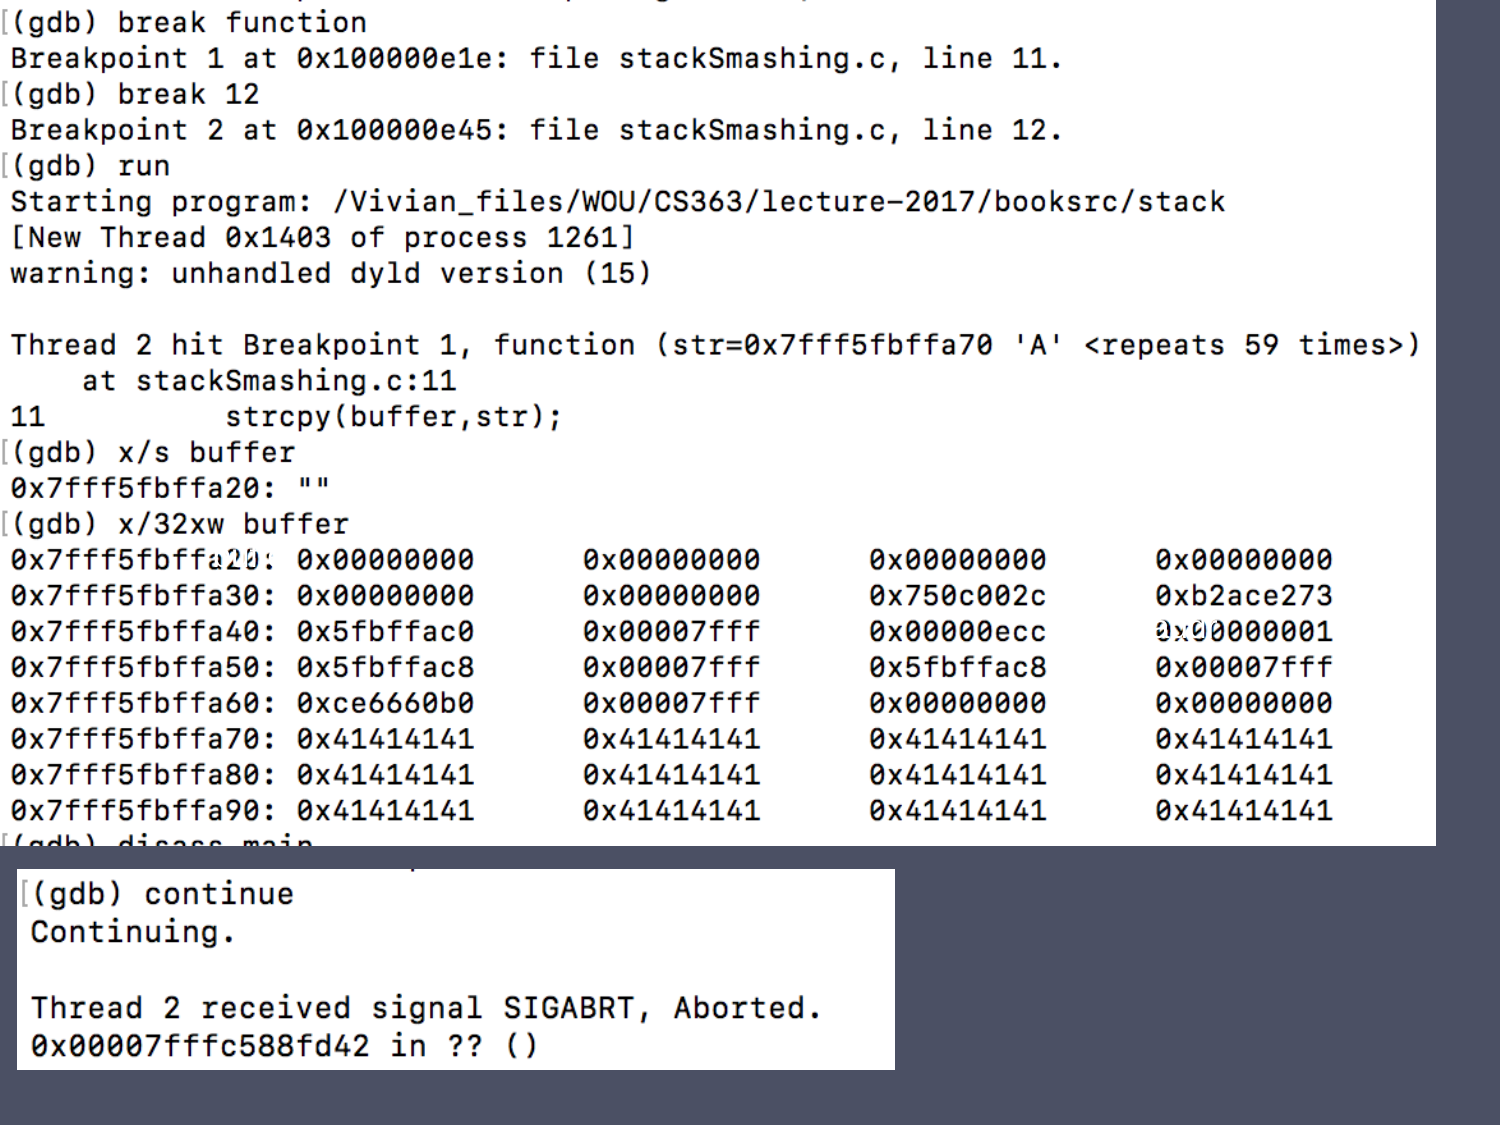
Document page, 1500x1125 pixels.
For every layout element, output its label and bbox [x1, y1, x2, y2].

picture [0, 0, 1436, 846]
picture [17, 869, 895, 1070]
